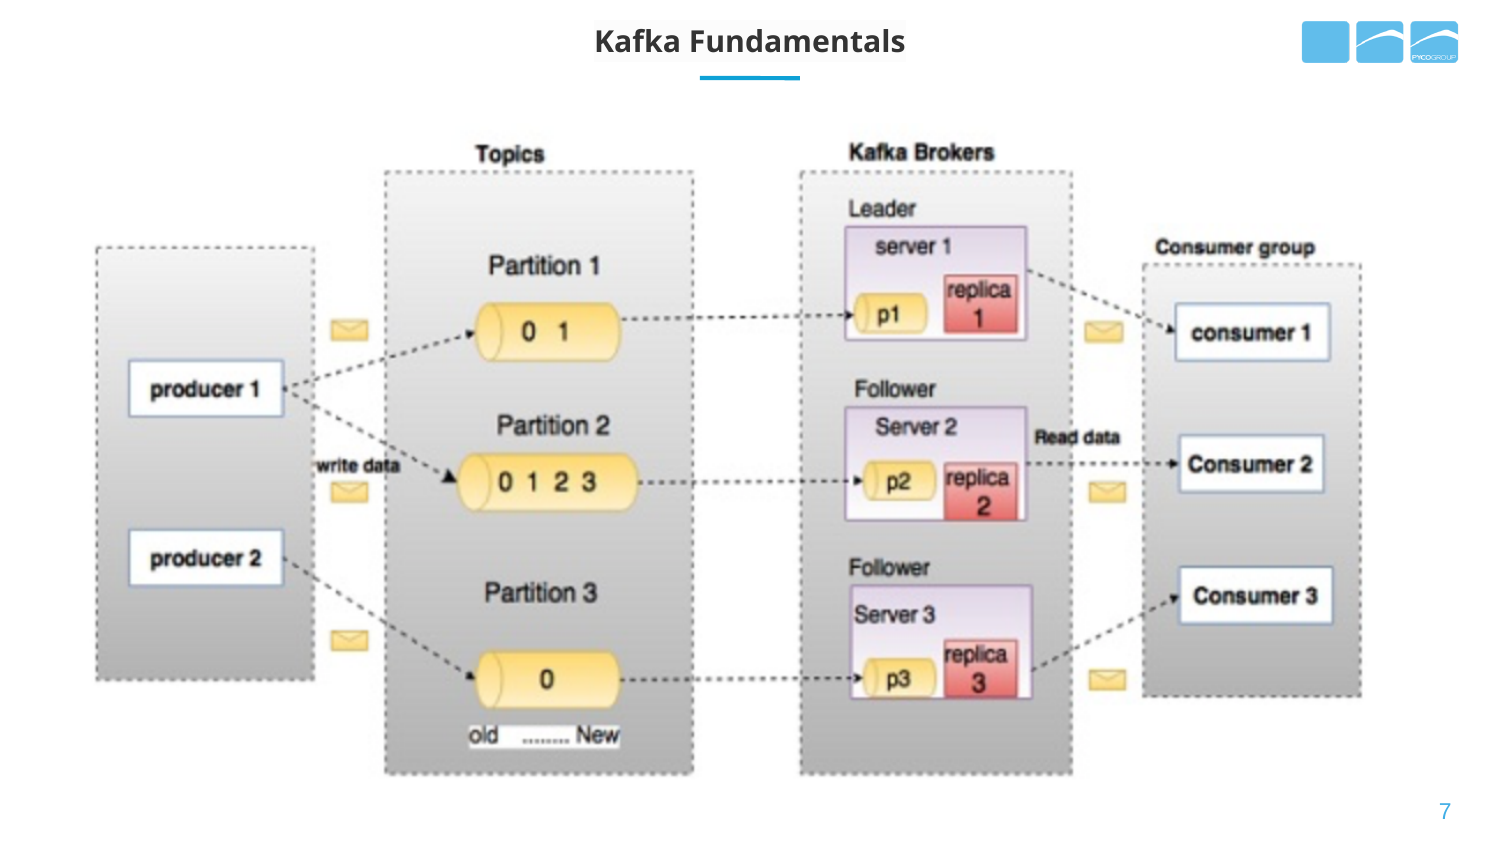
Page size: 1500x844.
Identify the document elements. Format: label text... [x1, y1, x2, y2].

picture [1298, 19, 1461, 66]
picture [74, 122, 1394, 812]
title Kafka Fundamentals [75, 10, 1425, 75]
